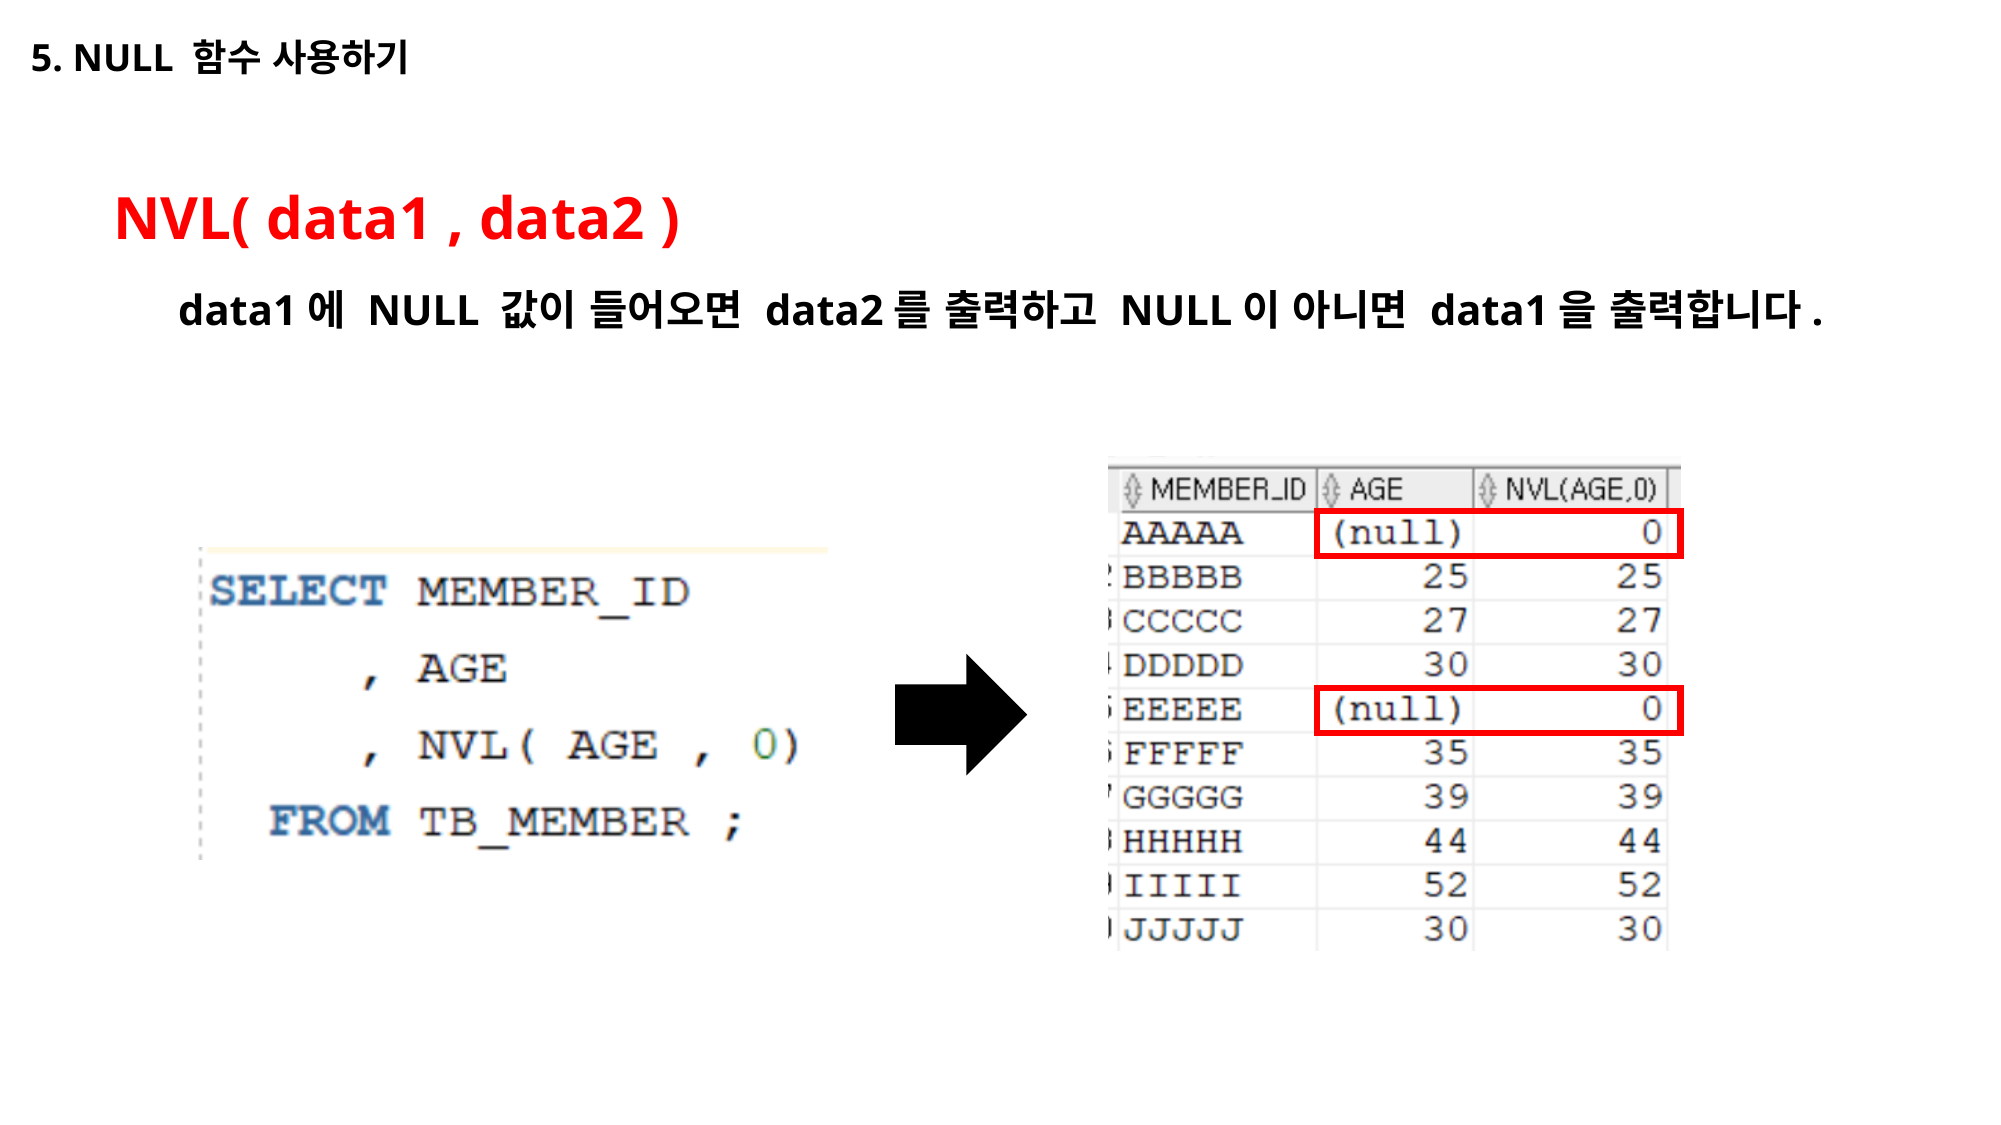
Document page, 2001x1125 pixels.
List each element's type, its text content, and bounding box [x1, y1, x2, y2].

text_box [895, 653, 1028, 776]
picture [197, 547, 828, 860]
text_box 5. NULL 함수 사용하기 [16, 26, 895, 86]
text_box data1에 NULL 값이 들어오면 data2를 출력하고 NULL이 아니면 data1을 출력합니다. [163, 276, 1841, 342]
picture [1108, 456, 1681, 951]
text_box NVL( data1 , data2 ) [98, 174, 761, 260]
